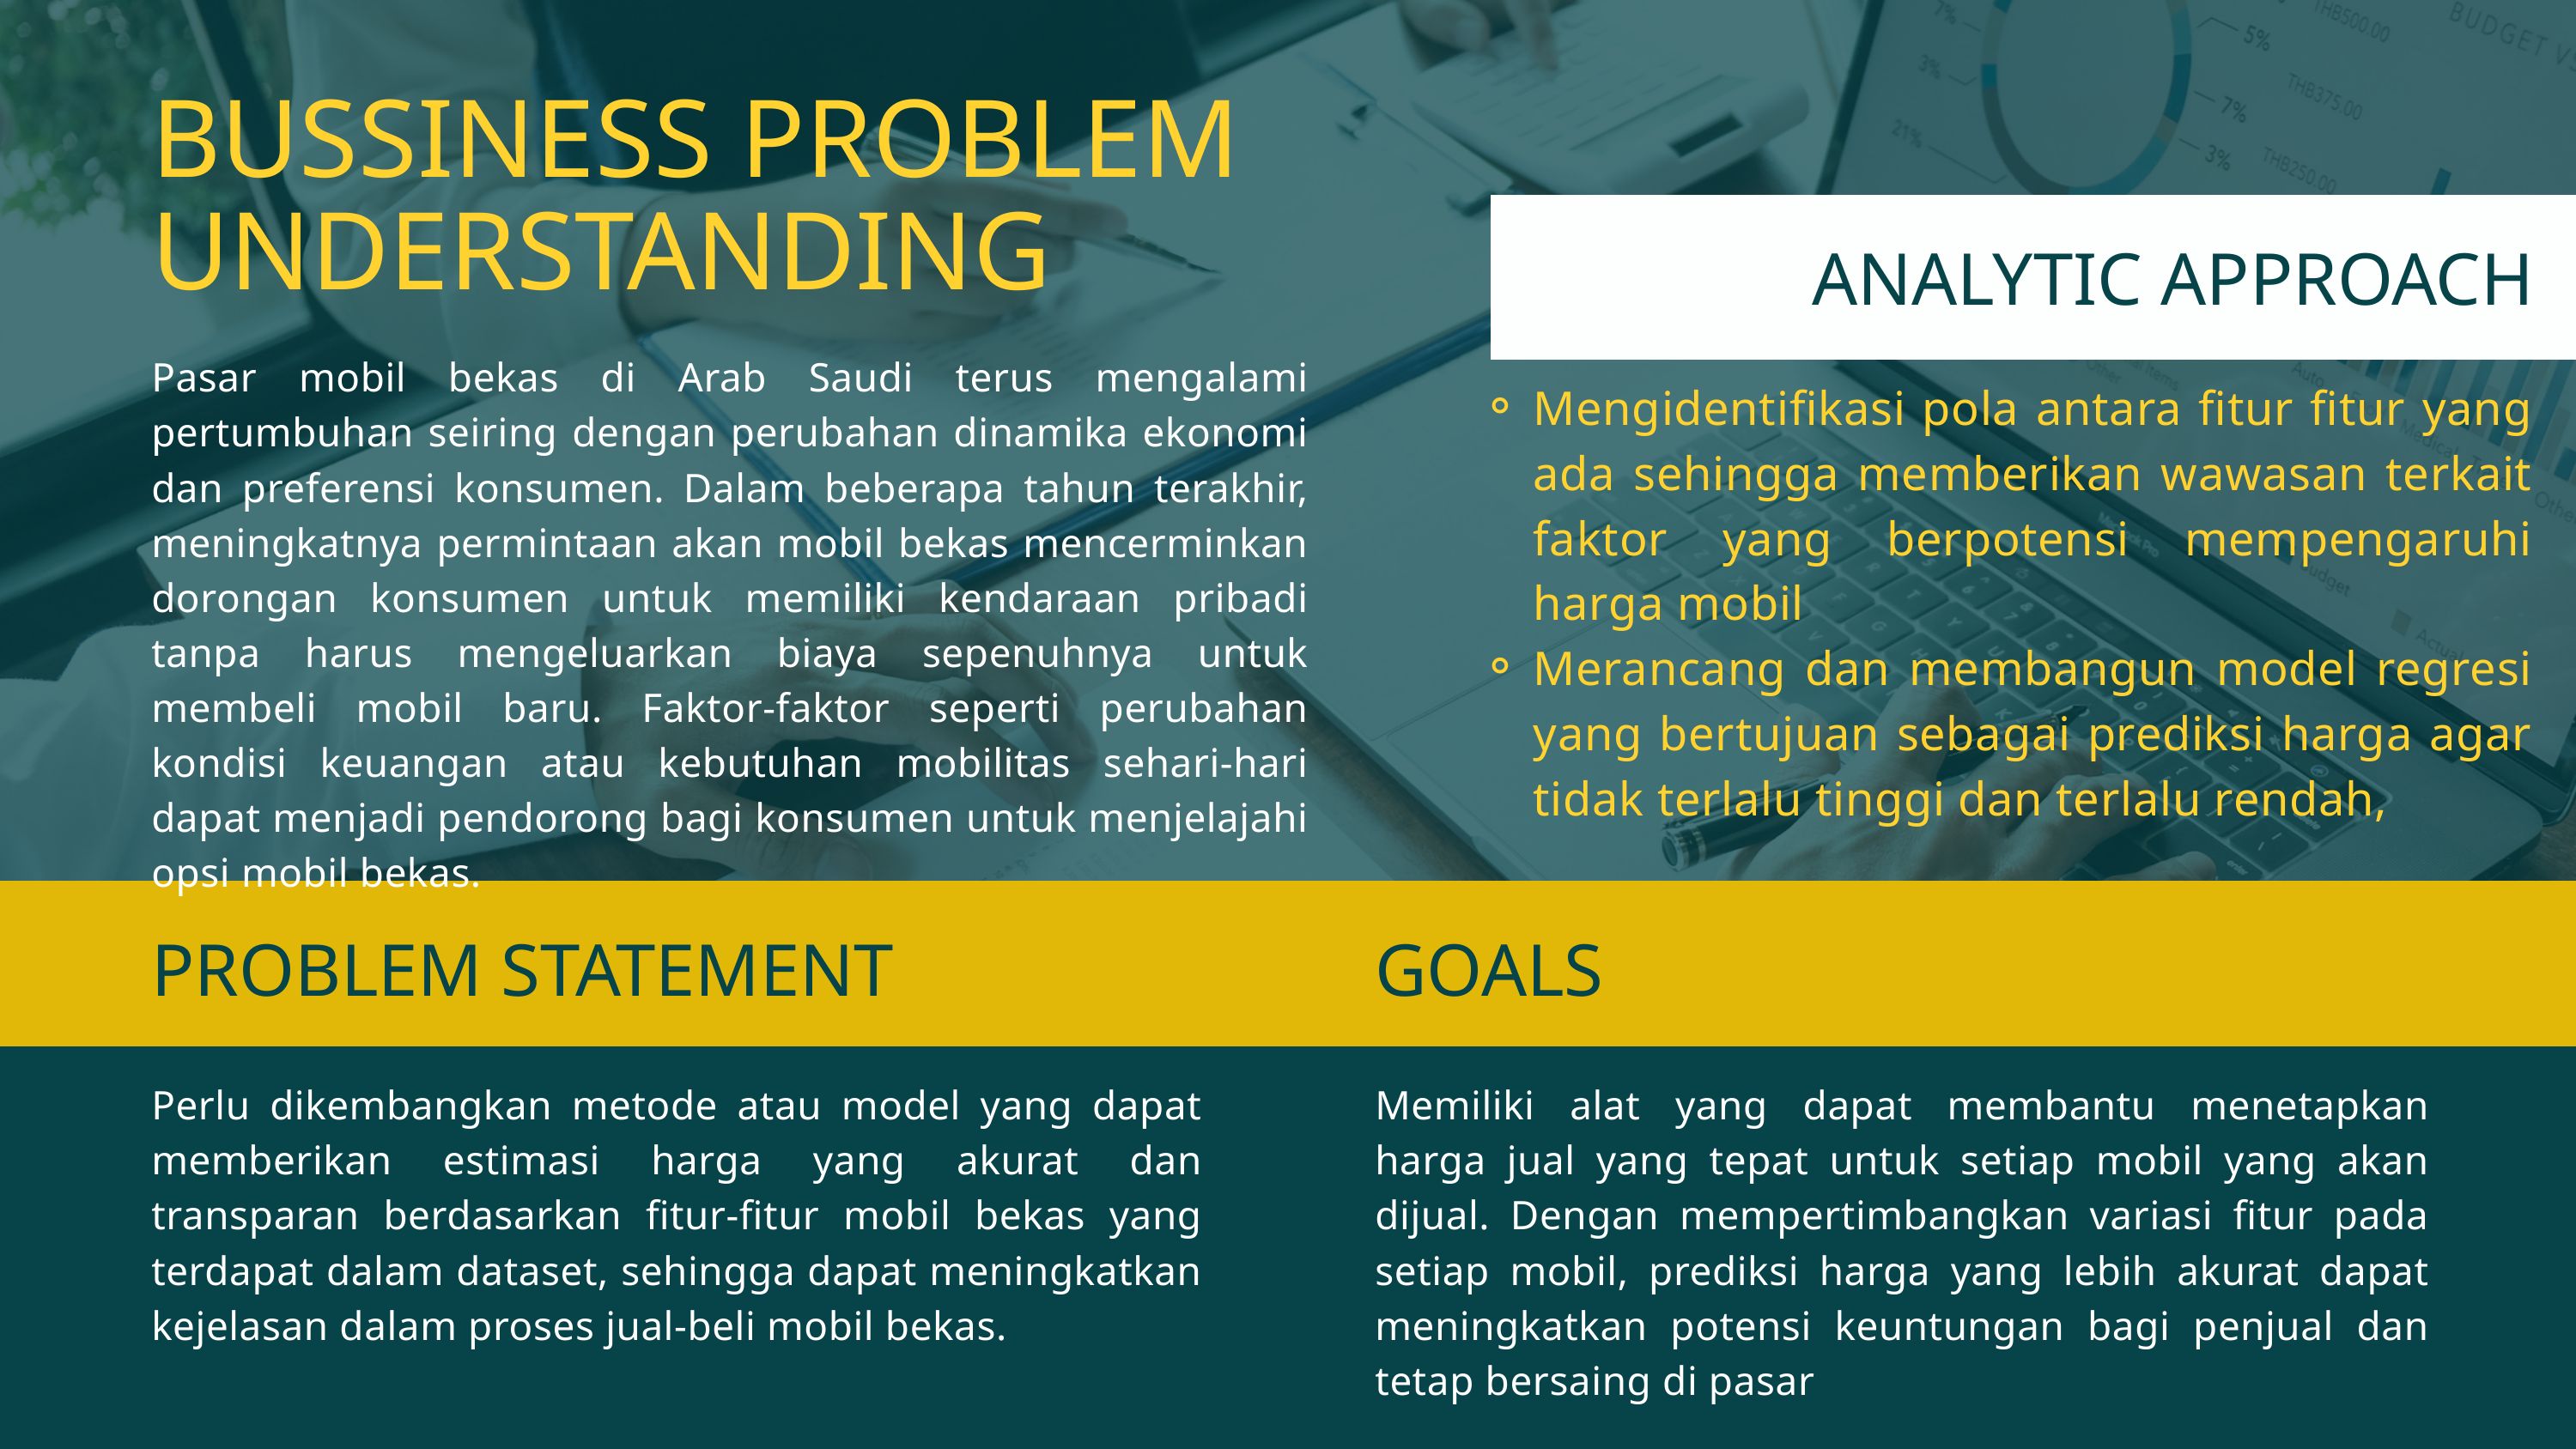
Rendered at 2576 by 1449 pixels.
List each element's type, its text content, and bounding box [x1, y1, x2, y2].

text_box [1490, 194, 2576, 361]
text_box Memiliki alat yang dapat membantu menetapkan harga jual yang tepat untuk setiap mobil yang akan dijual. Dengan mempertimbangkan variasi fitur pada setiap mobil, prediksi harga yang lebih akurat dapat meningkatkan potensi keuntungan bagi penjual dan tetap bersaing di pasar [1375, 1072, 2432, 1449]
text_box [0, 881, 2576, 1046]
text_box Perlu dikembangkan metode atau model yang dapat memberikan estimasi harga yang akurat dan transparan berdasarkan fitur-fitur mobil bekas yang terdapat dalam dataset, sehingga dapat meningkatkan kejelasan dalam proses jual-beli mobil bekas. [151, 1072, 1204, 1404]
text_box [0, 0, 2576, 877]
